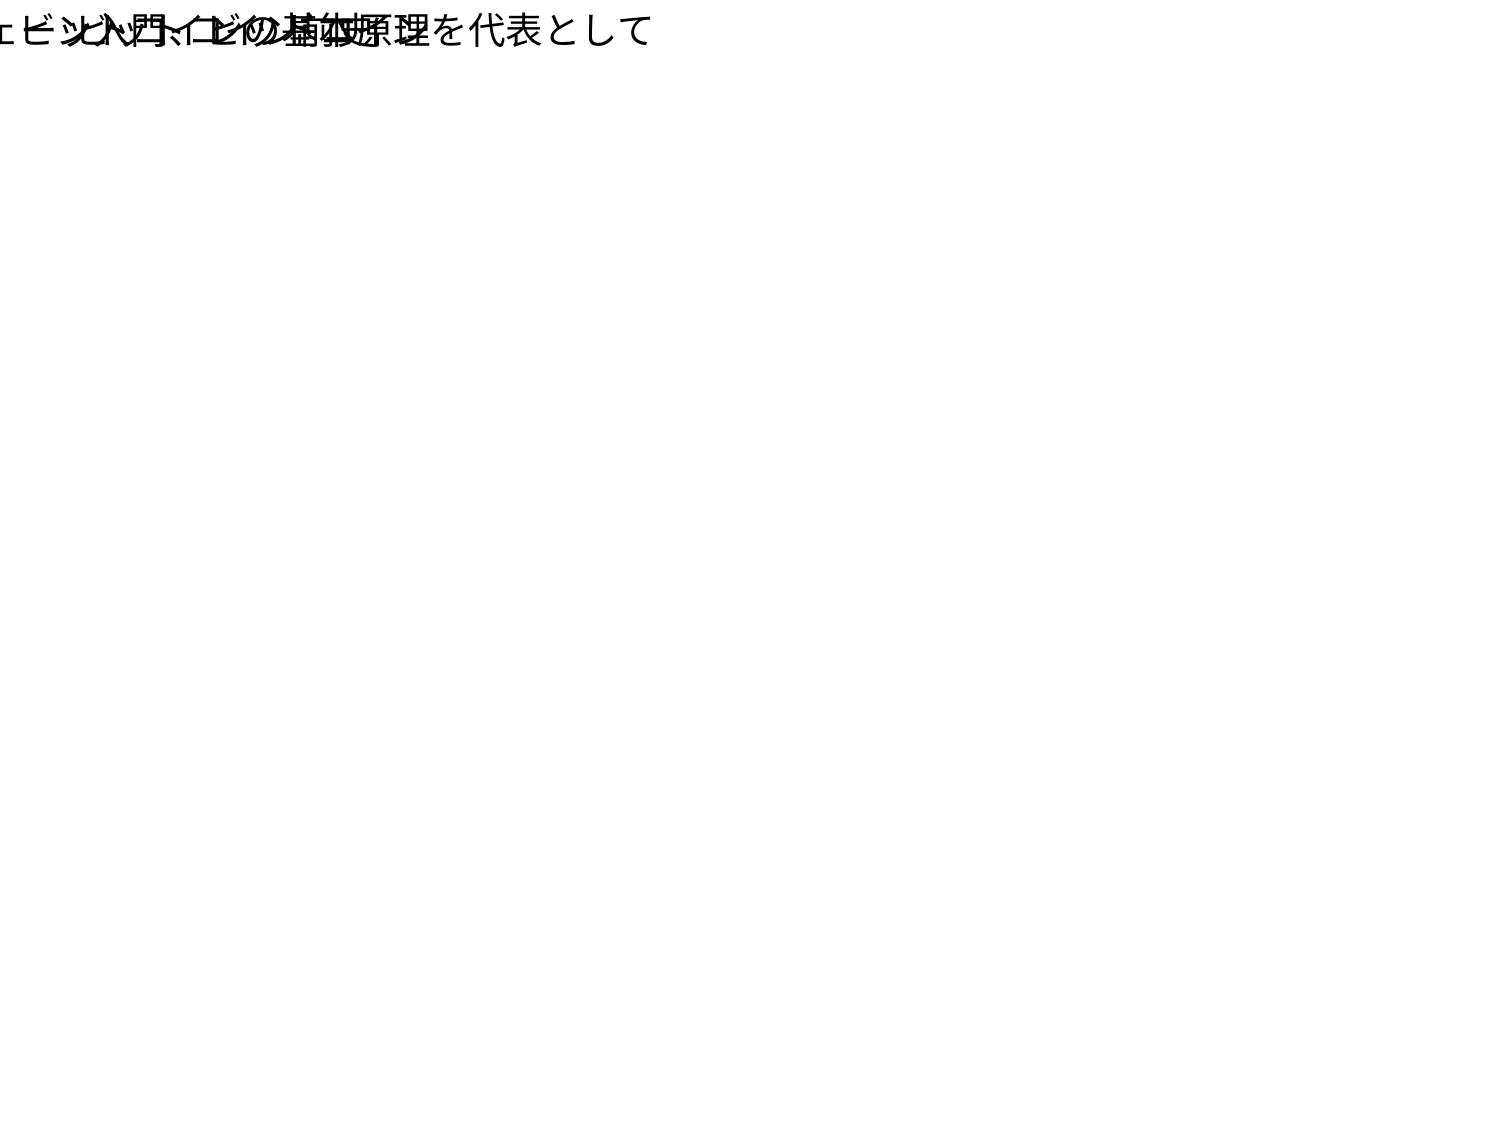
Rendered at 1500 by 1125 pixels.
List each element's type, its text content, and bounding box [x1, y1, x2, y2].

text_box ビットコインの基本原理 [3, 0, 447, 60]
text_box ブロックチェーン入門、ビットコインを代表として [447, 0, 670, 60]
